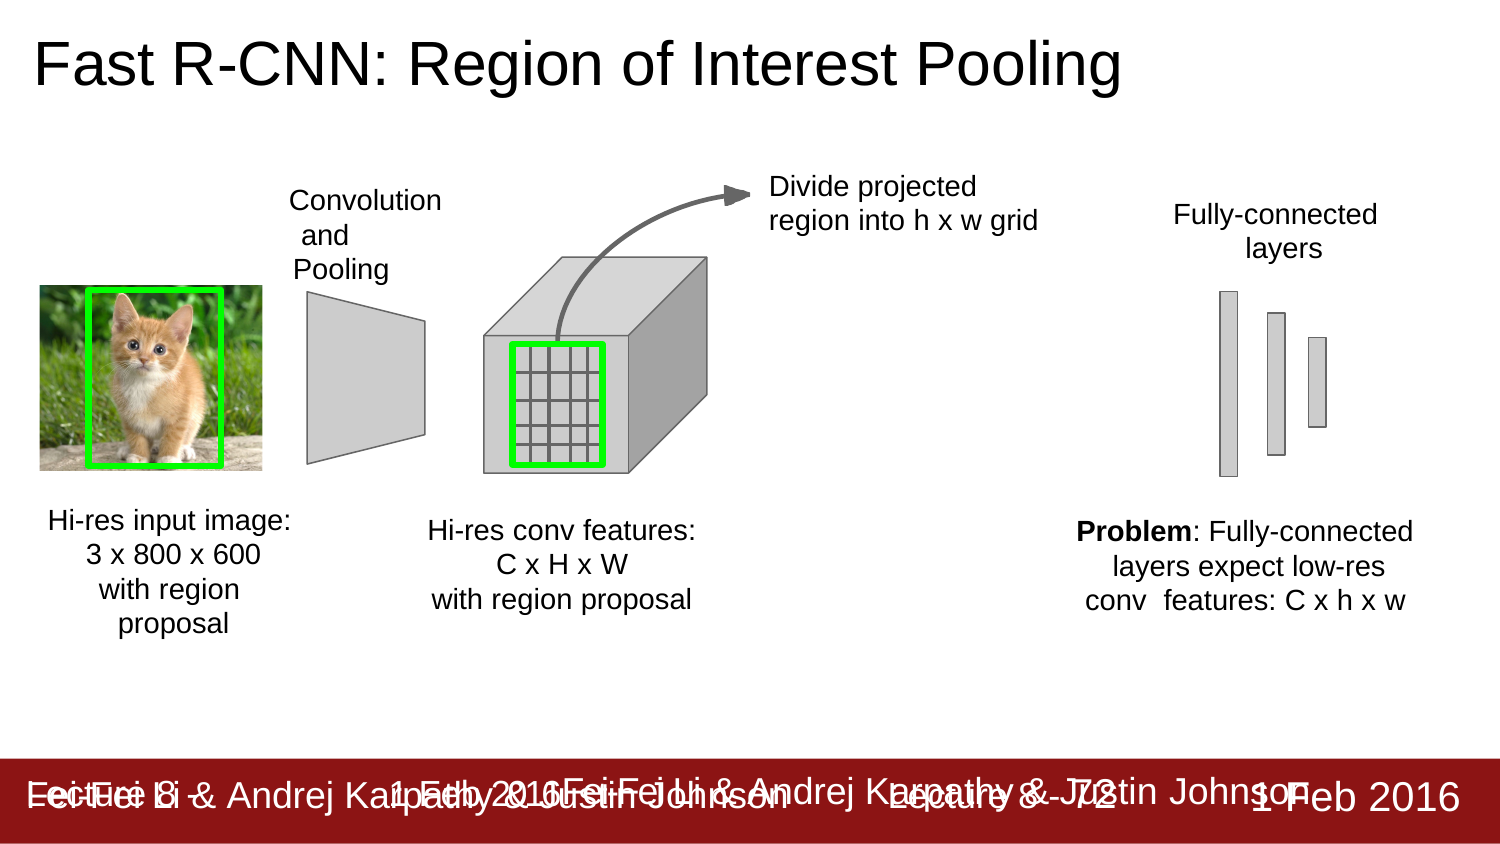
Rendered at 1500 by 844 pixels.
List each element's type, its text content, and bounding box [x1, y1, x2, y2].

text_box Hi-res conv features: C x H x W with region proposal [425, 509, 699, 616]
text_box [39, 285, 263, 471]
text_box Convolution and Pooling [286, 178, 449, 286]
footer 1 Feb 2016 [1248, 771, 1463, 844]
slide_number Lecture 8 - 58 [885, 771, 1149, 844]
slide_number Fei-Fei Li & Andrej Karpathy & Justin Johnson [23, 772, 794, 844]
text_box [1266, 312, 1286, 457]
title Fast R-CNN: Region of Interest Pooling [31, 20, 1128, 164]
text_box Fully-connected layers [1171, 192, 1381, 265]
text_box Hi-res input image: 3 x 800 x 600 with region proposal [44, 498, 294, 640]
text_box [1307, 336, 1327, 429]
text_box Lecture 8 - 1 Feb 2016Fei-Fei Li & Andrej Karpathy & Justin Johnson [794, 773, 885, 817]
text_box Divide projected region into h x w grid [766, 164, 1040, 237]
text_box Problem: Fully-connected layers expect low-res conv features: C x h x w [1070, 509, 1419, 617]
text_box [1219, 290, 1239, 478]
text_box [482, 185, 751, 475]
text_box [306, 290, 426, 466]
text_box Lecture 8 - 1 Feb 2016Fei-Fei Li & Andrej Karpathy & Justin Johnson [1149, 773, 1248, 817]
